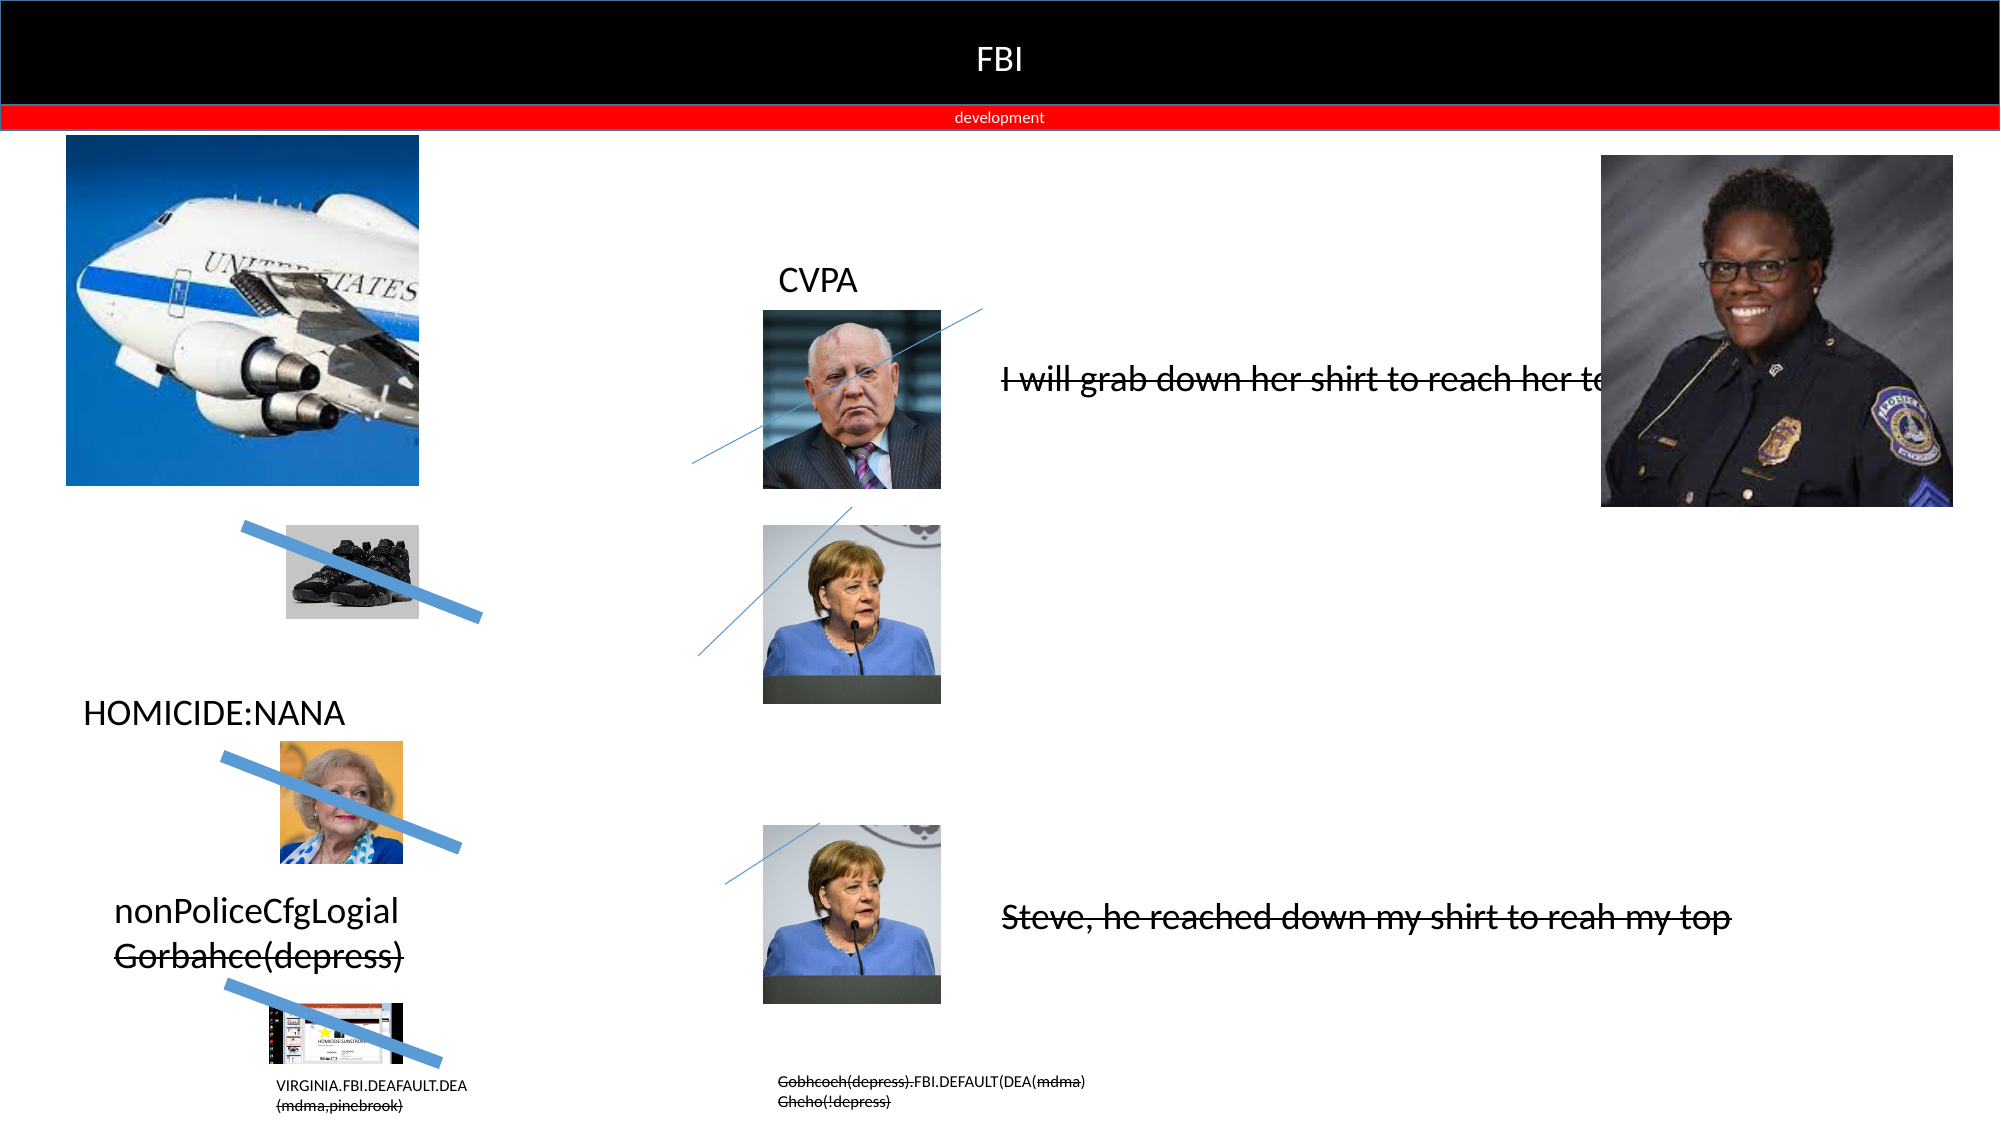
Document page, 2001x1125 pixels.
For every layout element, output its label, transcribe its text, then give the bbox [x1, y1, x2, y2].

text_box HOMICIDE:NANA [68, 680, 361, 741]
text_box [225, 983, 441, 1064]
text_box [242, 525, 481, 619]
picture [280, 741, 403, 755]
text_box I will grab down her shirt to reach her top [986, 346, 1601, 406]
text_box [724, 823, 820, 885]
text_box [697, 506, 853, 656]
text_box development [0, 104, 2000, 131]
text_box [692, 308, 983, 464]
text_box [222, 755, 461, 849]
text_box Steve, he reached down my shirt to reah my top [986, 884, 1748, 944]
picture [1601, 155, 1953, 508]
picture [66, 135, 419, 486]
picture [763, 525, 941, 704]
text_box Gobhcoeh(depress).FBI.DEFAULT(DEA(mdma) Gheho(!depress) [763, 1063, 1171, 1118]
picture [763, 825, 941, 1004]
picture [280, 849, 403, 864]
text_box FBI [0, 0, 2000, 104]
text_box nonPoliceCfgLogial Gorbahce(depress) [99, 878, 420, 983]
picture [763, 464, 941, 489]
text_box VIRGINIA.FBI.DEAFAULT.DEA (mdma,pinebrook) [261, 1067, 483, 1123]
text_box CVPA [763, 248, 873, 308]
